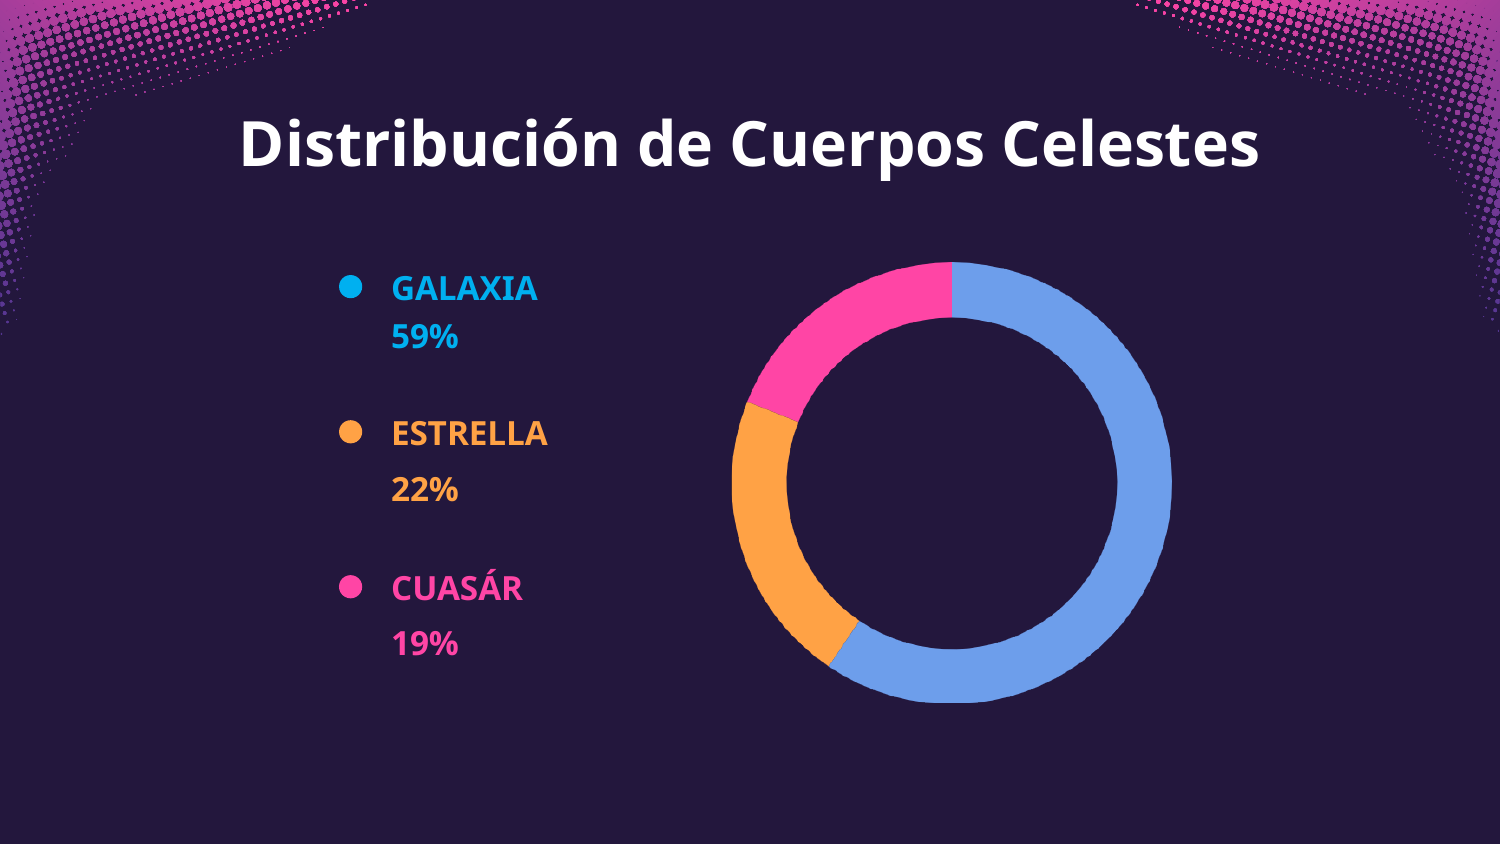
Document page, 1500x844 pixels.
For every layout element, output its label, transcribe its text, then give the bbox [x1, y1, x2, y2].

text_box GALAXIA [376, 262, 591, 311]
text_box [339, 420, 363, 444]
text_box [339, 275, 363, 299]
text_box 19% [376, 618, 588, 667]
text_box CUASÁR [376, 562, 588, 611]
text_box 22% [376, 463, 588, 512]
text_box 59% [376, 311, 588, 360]
text_box [338, 575, 363, 599]
picture [593, 262, 1309, 703]
text_box ESTRELLA [376, 407, 588, 456]
title Distribución de Cuerpos Celestes [116, 88, 1383, 190]
